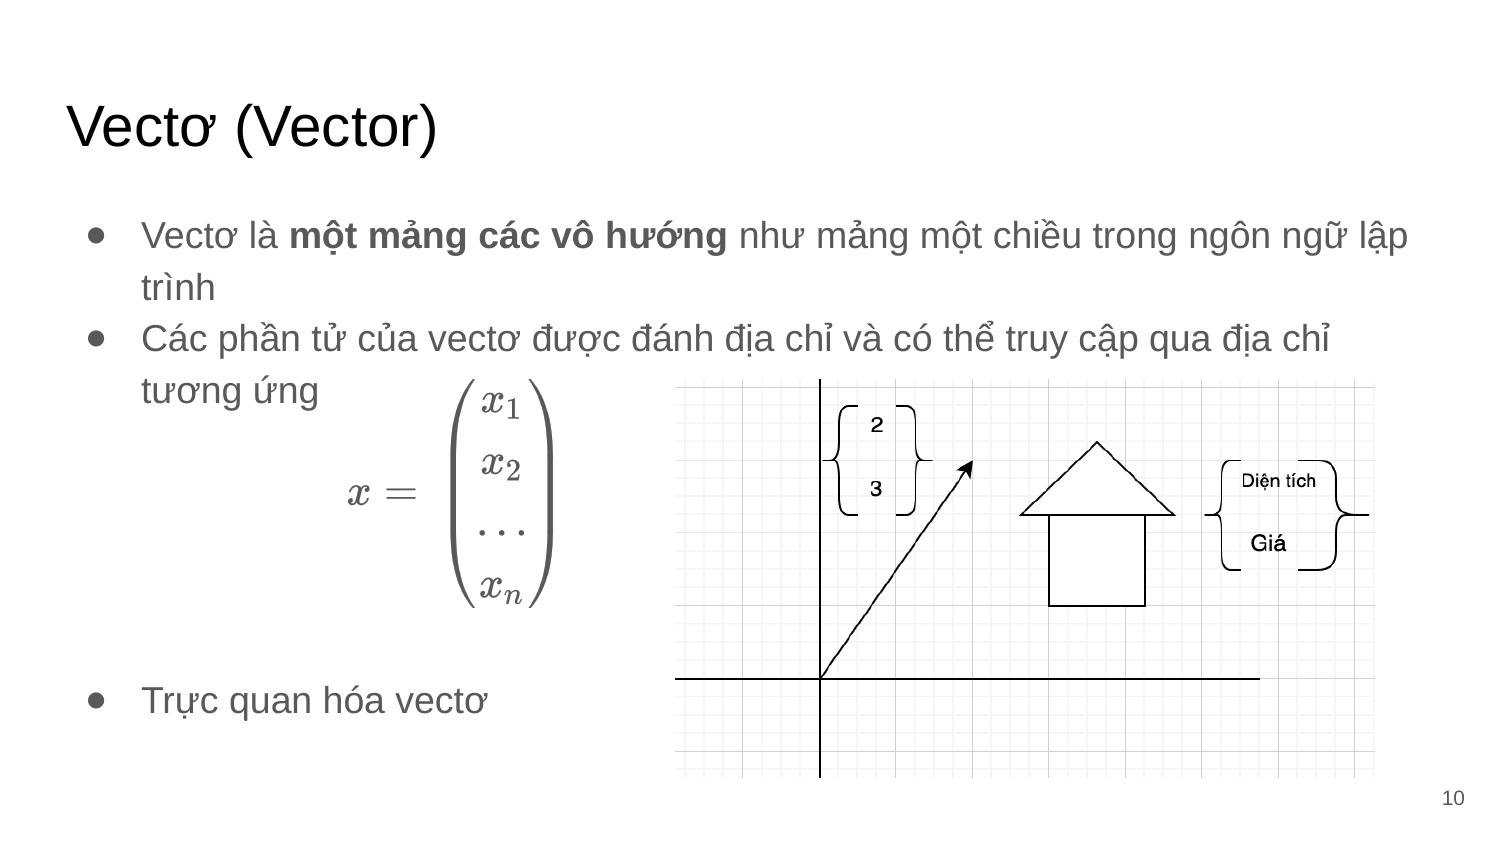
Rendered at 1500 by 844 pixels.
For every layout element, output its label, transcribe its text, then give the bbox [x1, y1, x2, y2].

picture [675, 378, 1376, 778]
picture [348, 378, 554, 608]
title Vectơ (Vector) [51, 72, 1449, 167]
slide_number ‹#› [1389, 764, 1480, 830]
list Vectơ là một mảng các vô hướng như mảng một chiều trong ngôn ngữ lập trình Các phần tử của vectơ được đánh địa chỉ và có thể truy cập qua địa chỉ tương ứng Trực quan hóa vectơ [51, 189, 1449, 750]
